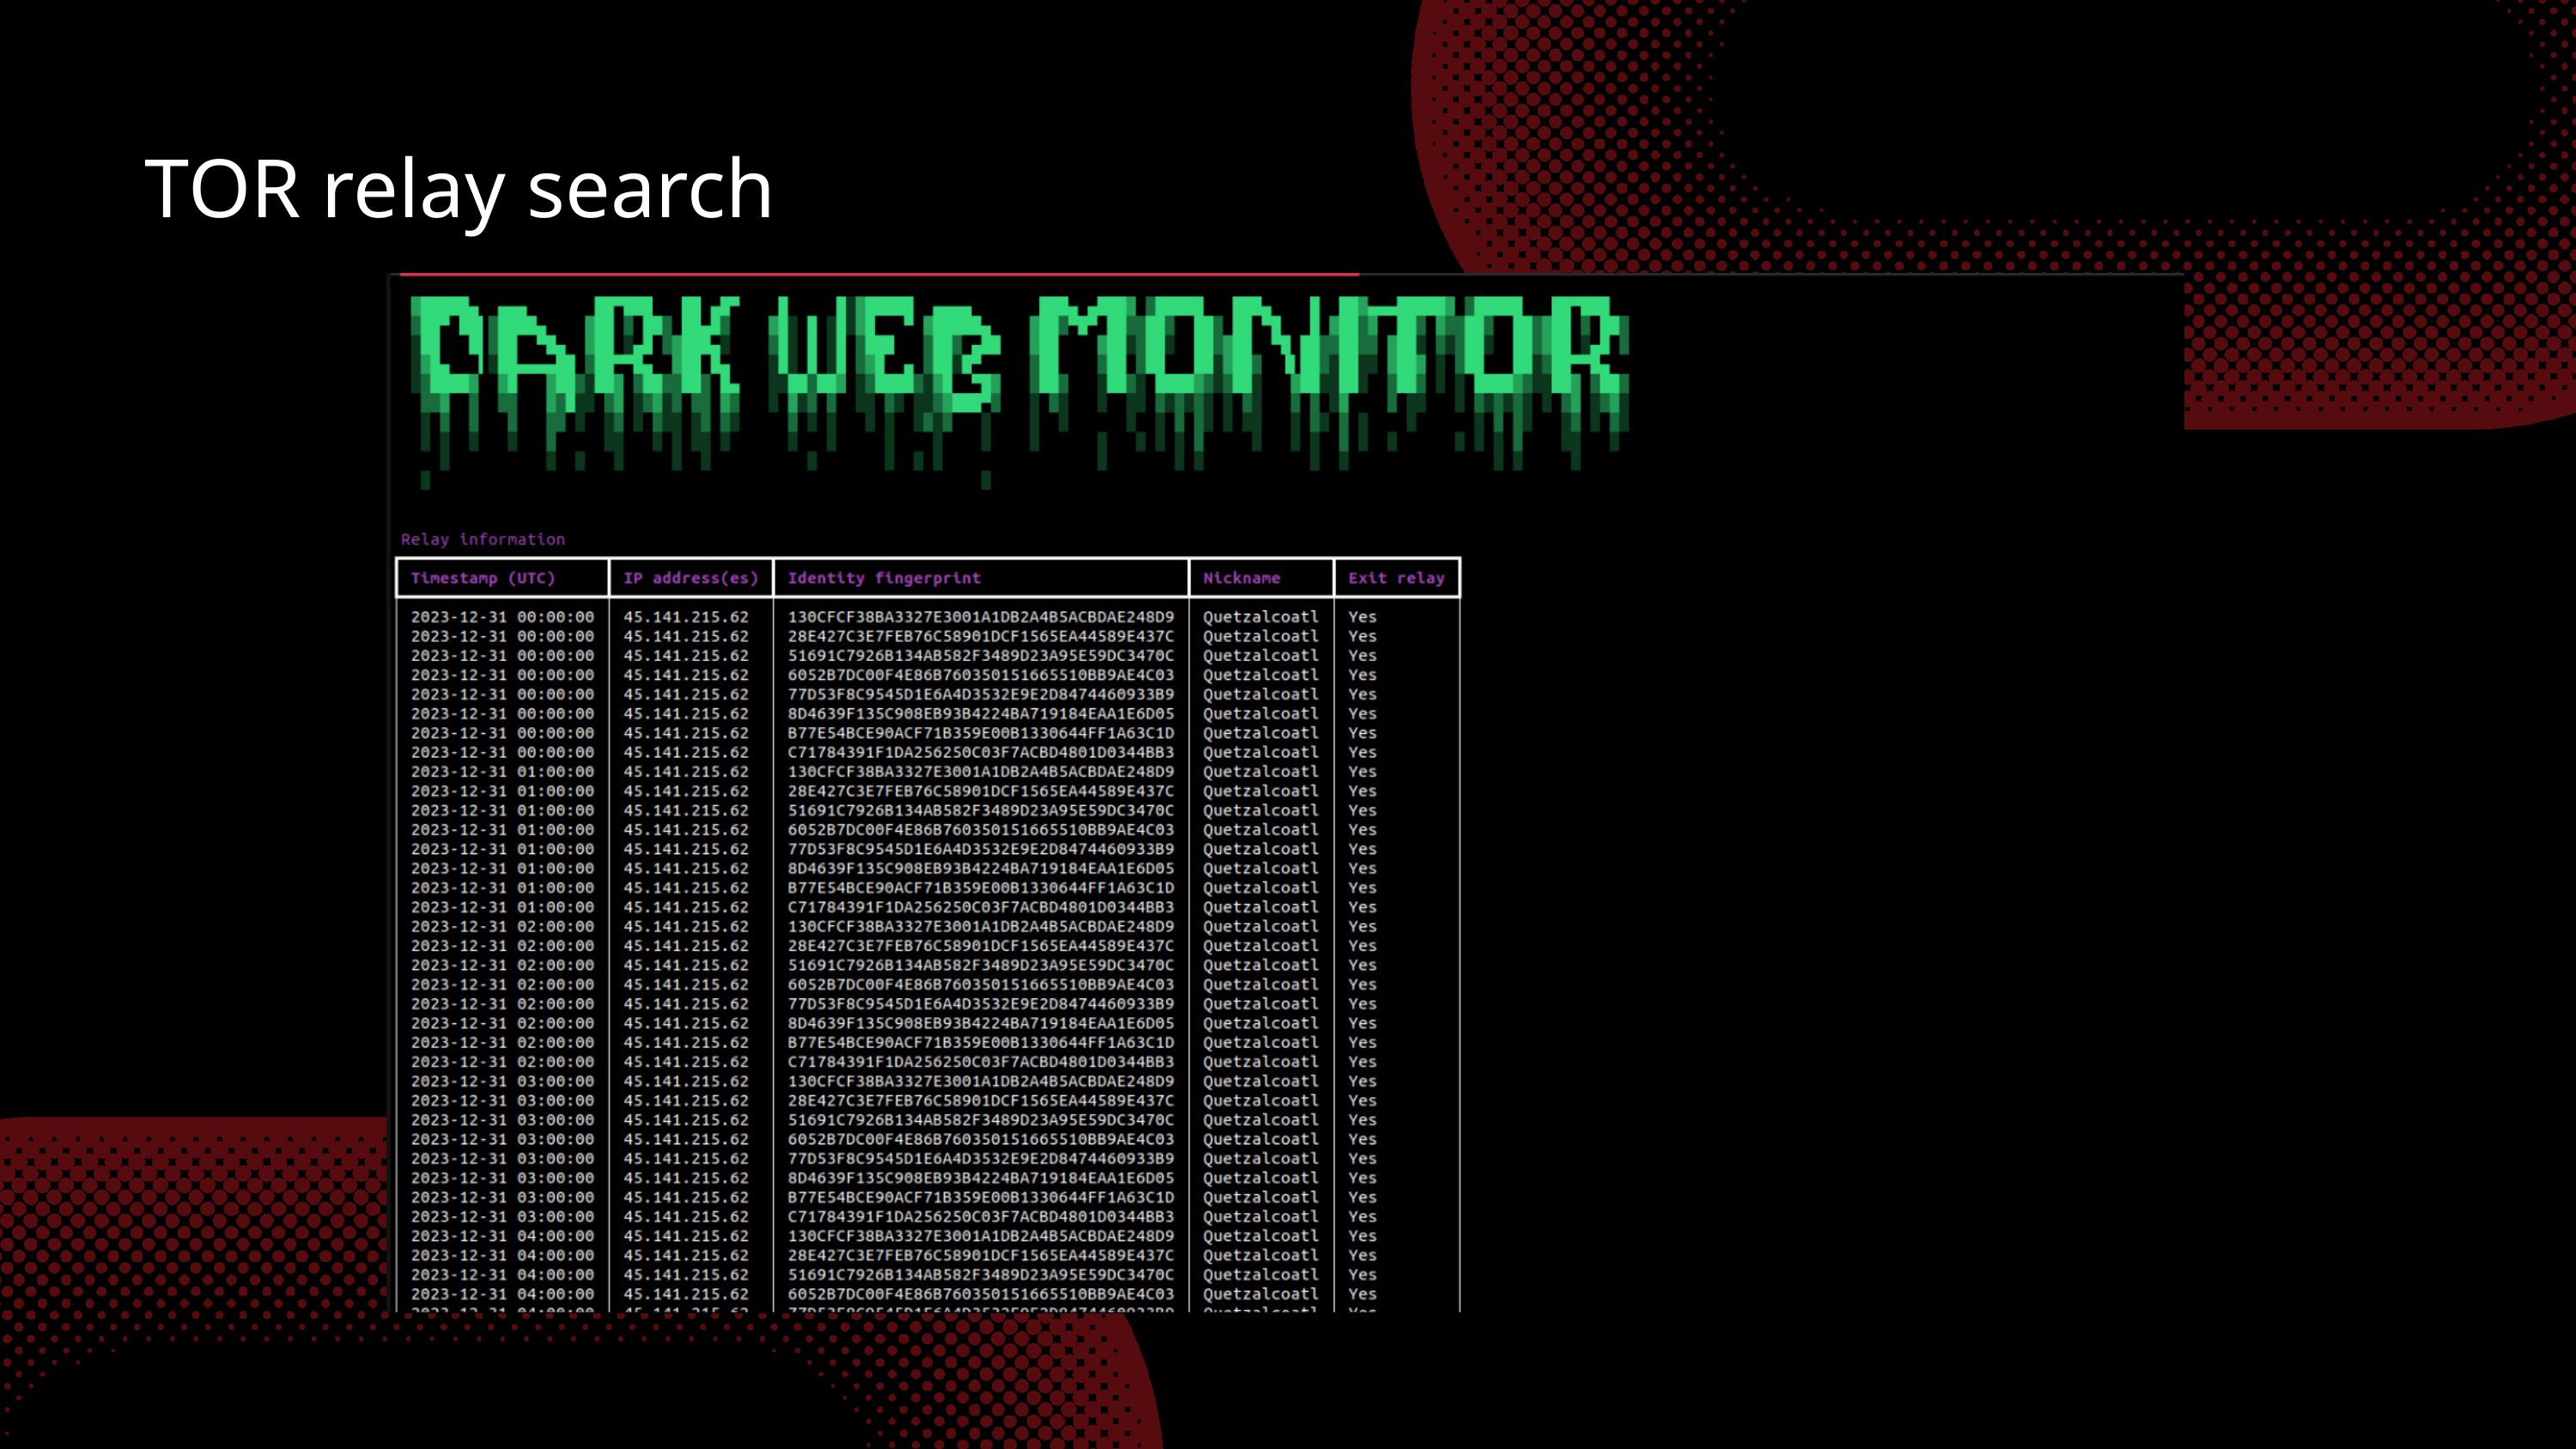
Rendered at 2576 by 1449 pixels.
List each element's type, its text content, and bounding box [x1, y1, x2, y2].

text_box [1410, 0, 2576, 430]
picture [386, 273, 2184, 1313]
text_box TOR relay search [144, 136, 1411, 233]
text_box [0, 1117, 1164, 1449]
